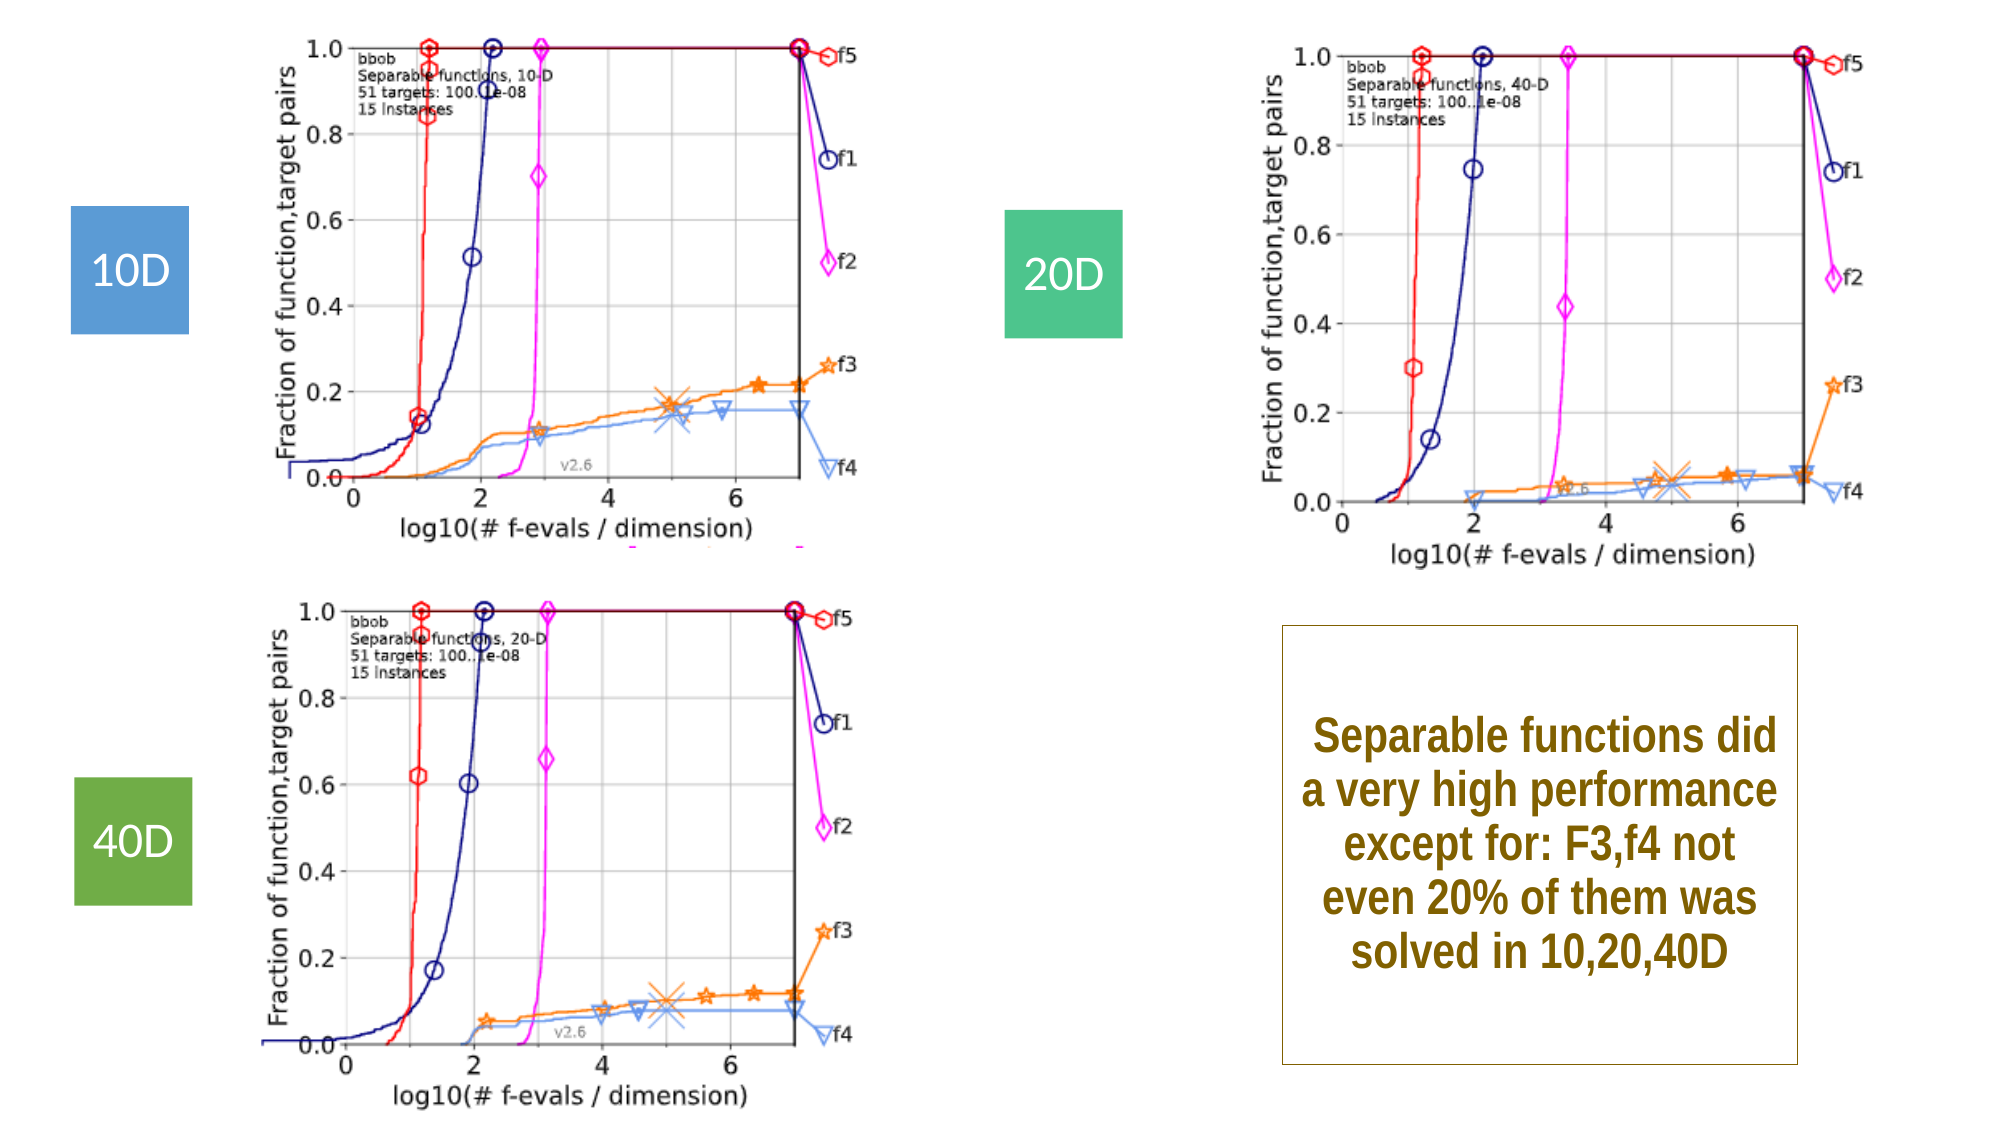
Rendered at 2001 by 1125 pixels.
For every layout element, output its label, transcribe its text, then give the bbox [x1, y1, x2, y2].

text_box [1004, 209, 1123, 339]
title Separable functions did a very high performance except for: F3,f4 not even 20% of them was solved in 10,20,40D [1282, 625, 1798, 1065]
picture [261, 590, 864, 1114]
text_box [67, 14, 193, 1061]
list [261, 24, 878, 548]
picture [1250, 41, 1880, 570]
